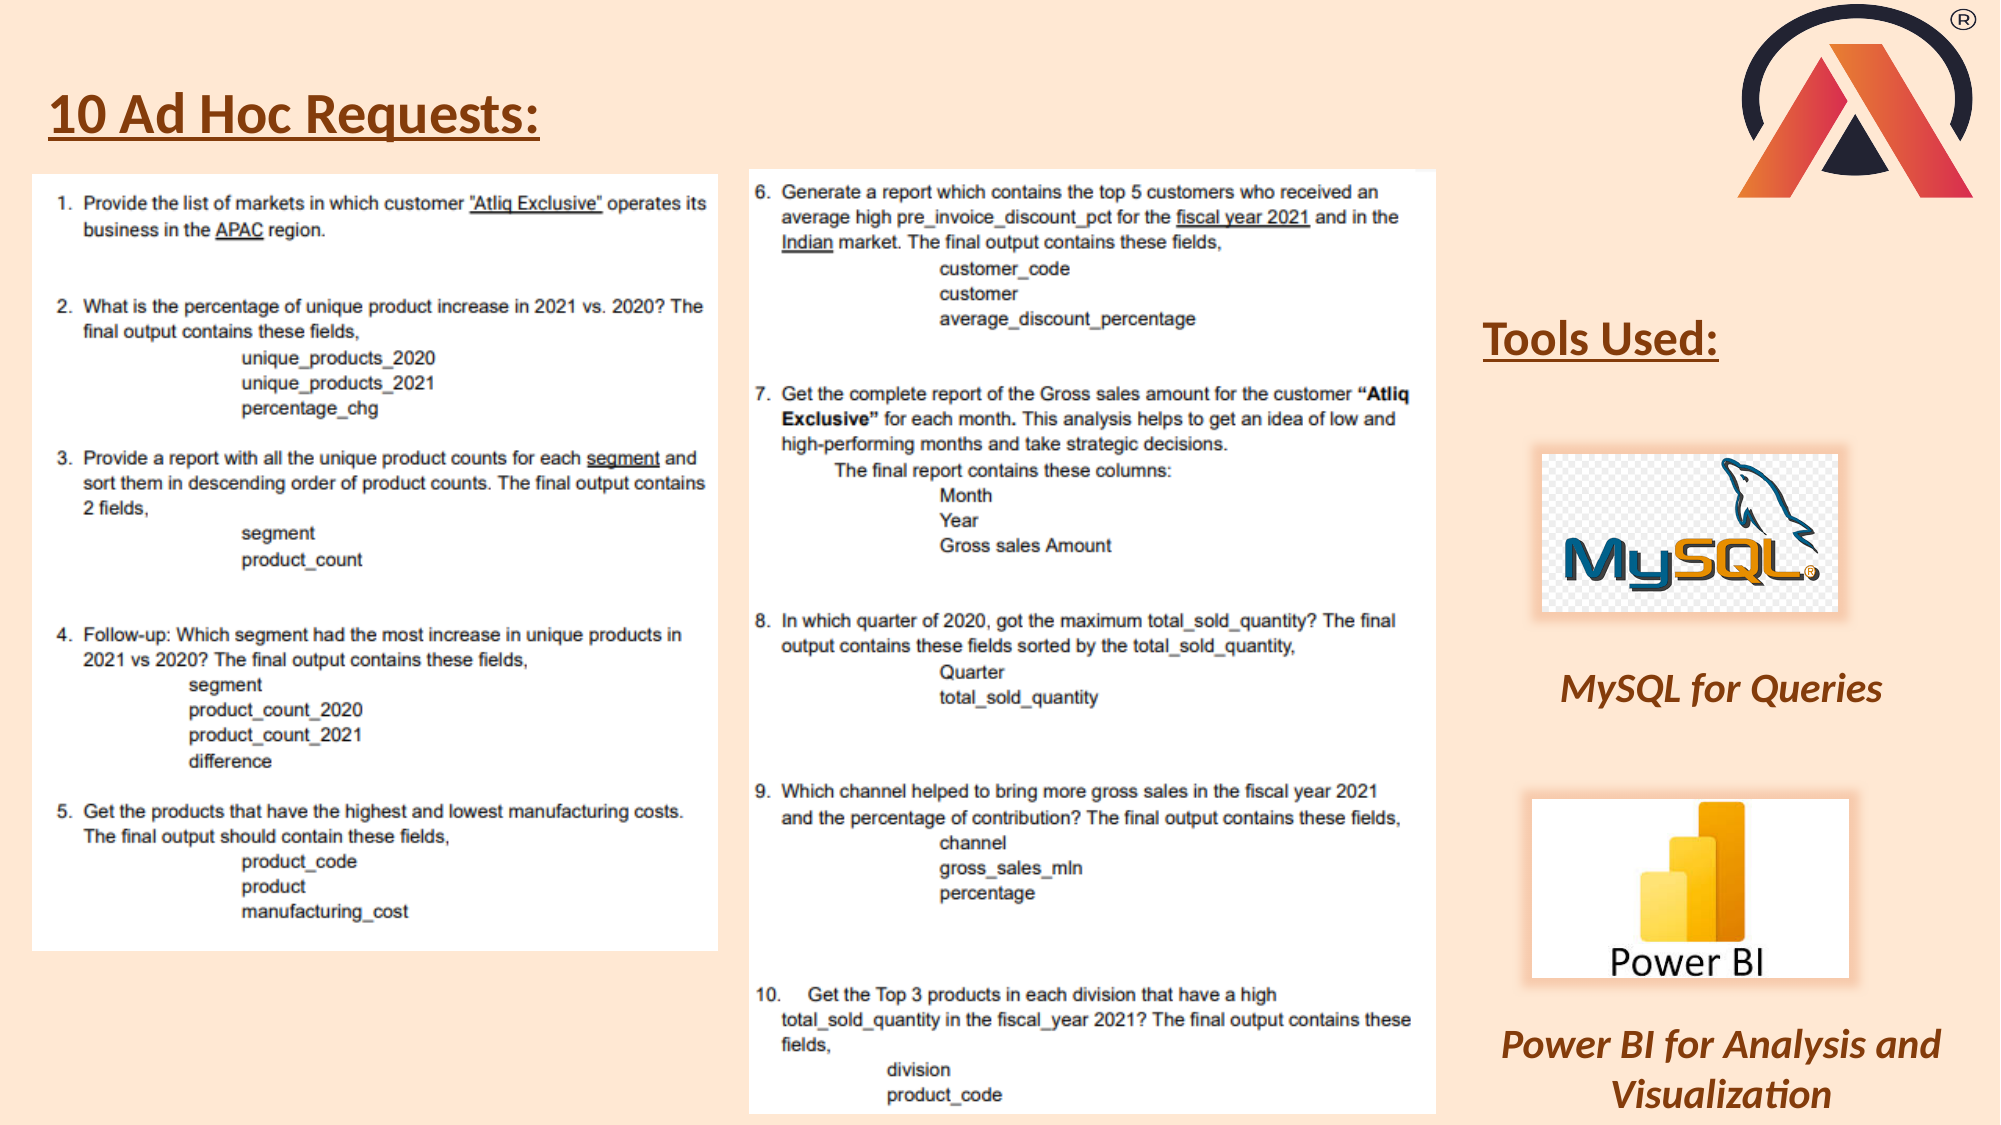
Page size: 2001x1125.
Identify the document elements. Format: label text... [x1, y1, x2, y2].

picture [749, 169, 1436, 1114]
text_box Power BI for Analysis and Visualization [1467, 1009, 1976, 1125]
picture [1734, 0, 1984, 200]
picture [1531, 799, 1849, 978]
picture [32, 174, 718, 951]
text_box 10 Ad Hoc Requests: [32, 67, 816, 153]
text_box MySQL for Queries [1467, 653, 1976, 719]
picture [1542, 454, 1838, 612]
text_box Tools Used: [1467, 298, 1976, 373]
